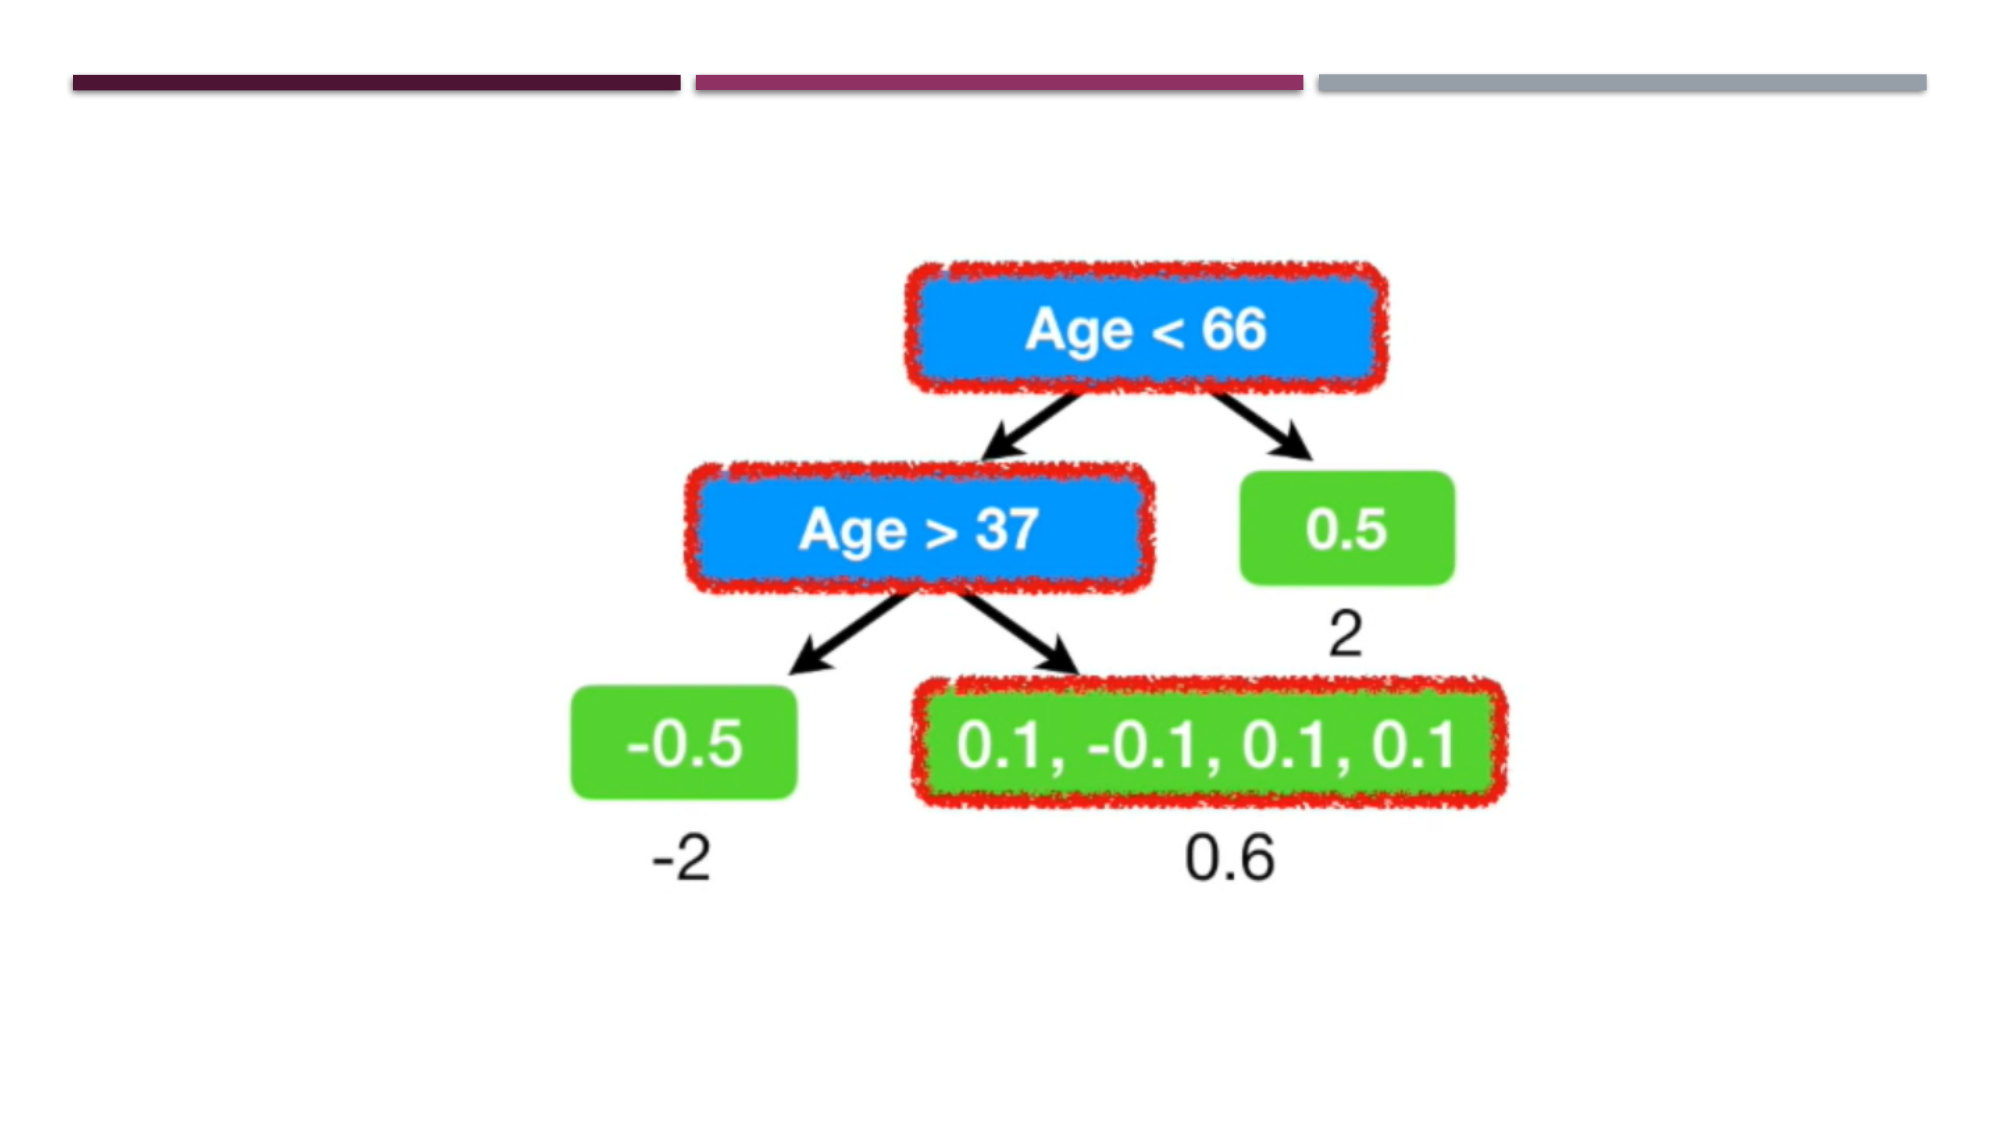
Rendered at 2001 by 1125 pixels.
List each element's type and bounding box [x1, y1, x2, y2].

picture [519, 200, 1577, 950]
